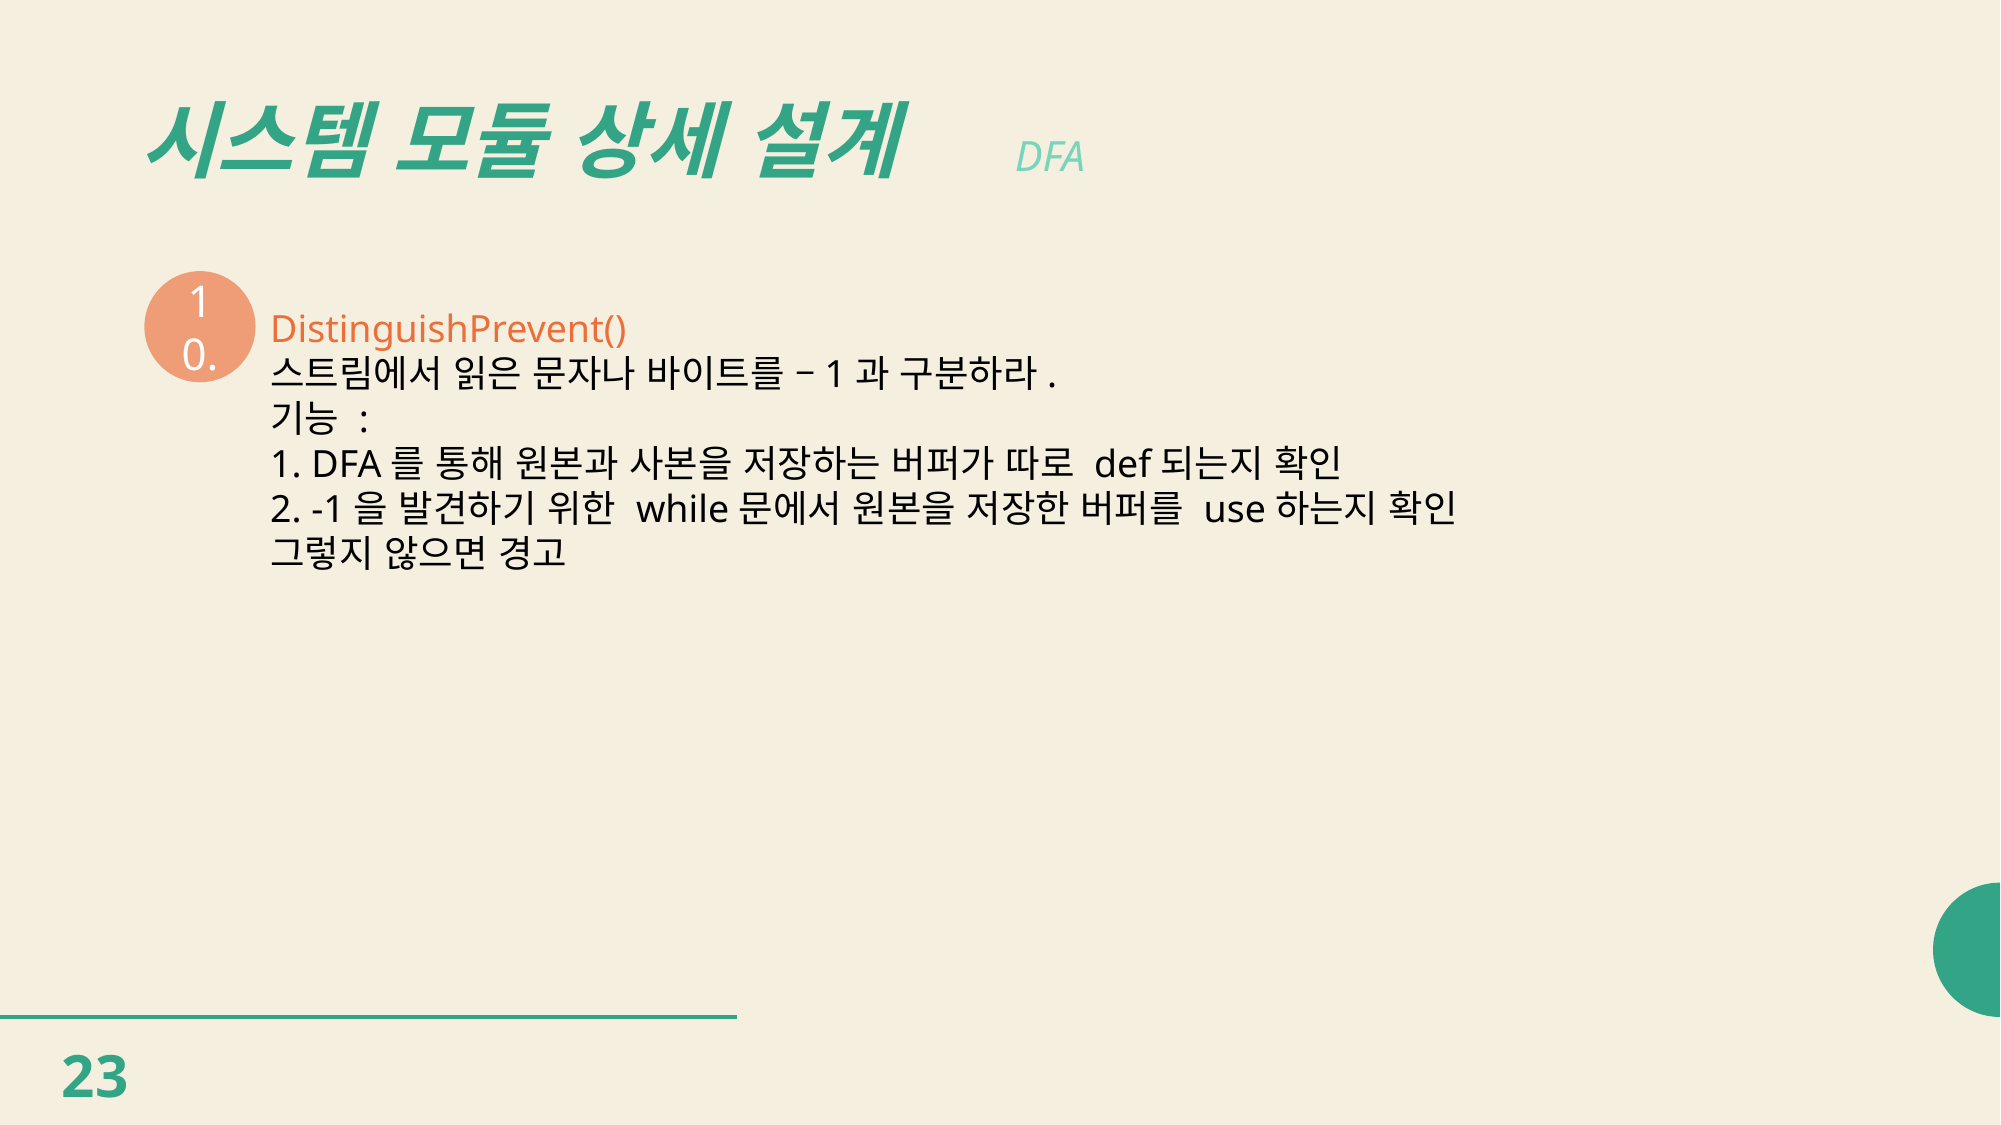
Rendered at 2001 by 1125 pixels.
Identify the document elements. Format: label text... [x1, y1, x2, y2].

text_box 23 [47, 1031, 180, 1117]
text_box 10. [143, 270, 257, 384]
list DFA [999, 122, 2000, 211]
title 시스템 모듈 상세 설계 [125, 91, 981, 211]
text_box DistinguishPrevent() 스트림에서 읽은 문자나 바이트를 –1과 구분하라. 기능 : 1. DFA를 통해 원본과 사본을 저장하는 버퍼가 따로 def되는지 확인 2. -1을 발견하기 위한 while문에서 원본을 저장한 버퍼를 use하는지 확인 그렇지 않으면 경고 [255, 297, 2000, 673]
